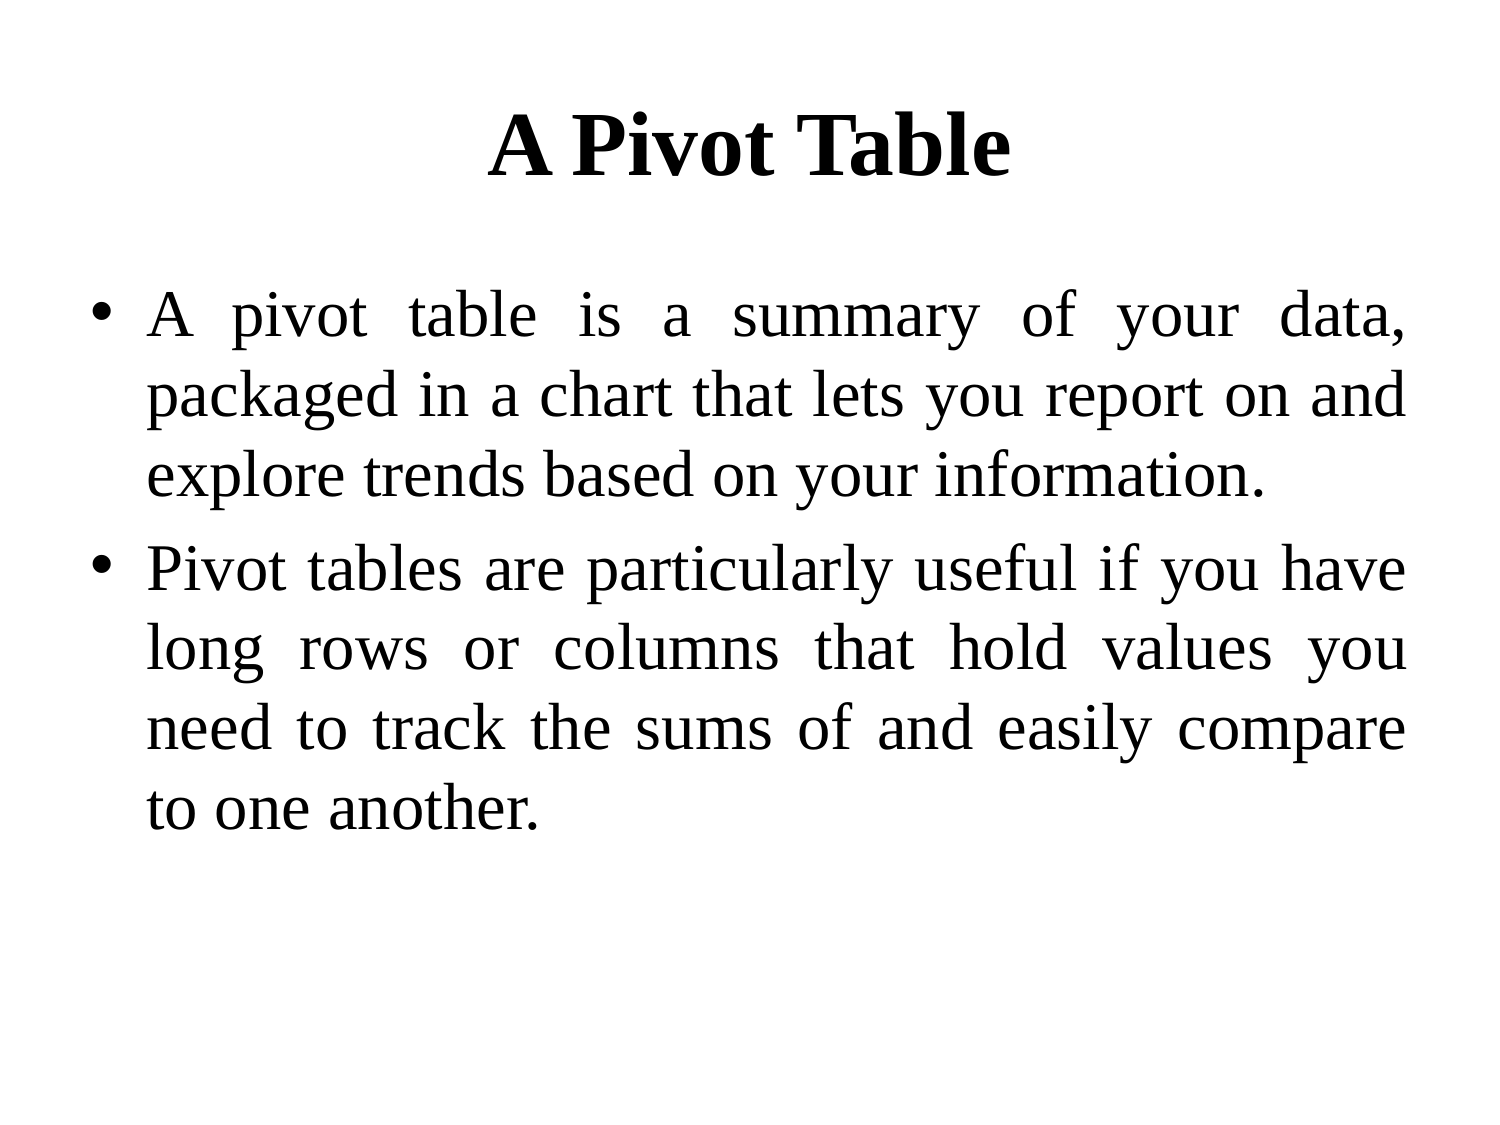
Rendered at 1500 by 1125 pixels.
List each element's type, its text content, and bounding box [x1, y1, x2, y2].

title A Pivot Table [75, 45, 1425, 233]
list A pivot table is a summary of your data, packaged in a chart that lets you report on and explore trends based on your information. Pivot tables are particularly useful if you have long rows or columns that hold values you need to track the sums of and easily compare to one another. [75, 262, 1425, 1005]
